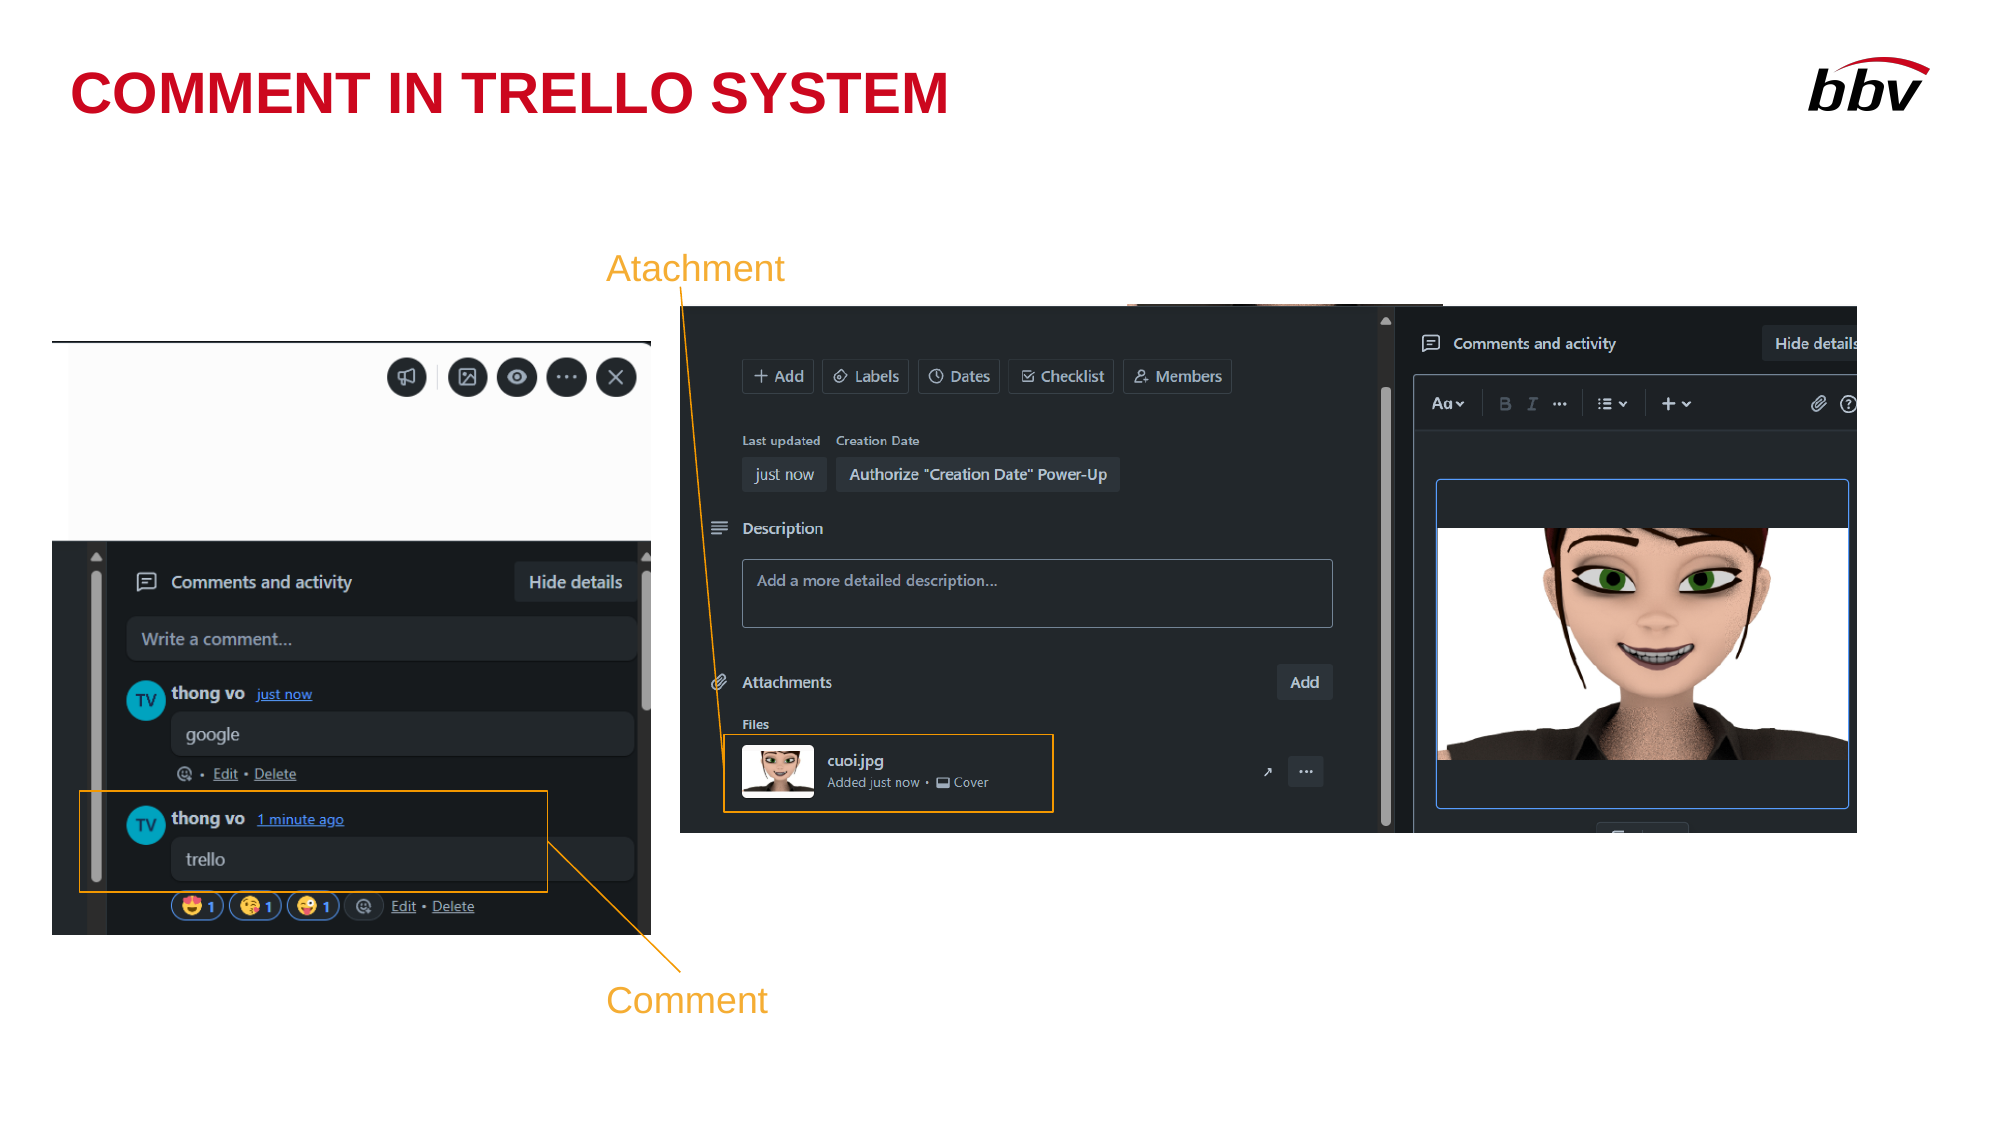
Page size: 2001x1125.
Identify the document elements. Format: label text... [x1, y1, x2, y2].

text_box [547, 841, 681, 973]
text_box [680, 286, 725, 774]
title COMMENT IN TRELLO SYSTEM [70, 0, 1666, 181]
picture [1808, 57, 1930, 111]
picture [680, 304, 1857, 834]
text_box Atachment [591, 228, 836, 304]
picture [52, 341, 651, 935]
text_box Comment [591, 960, 836, 1036]
